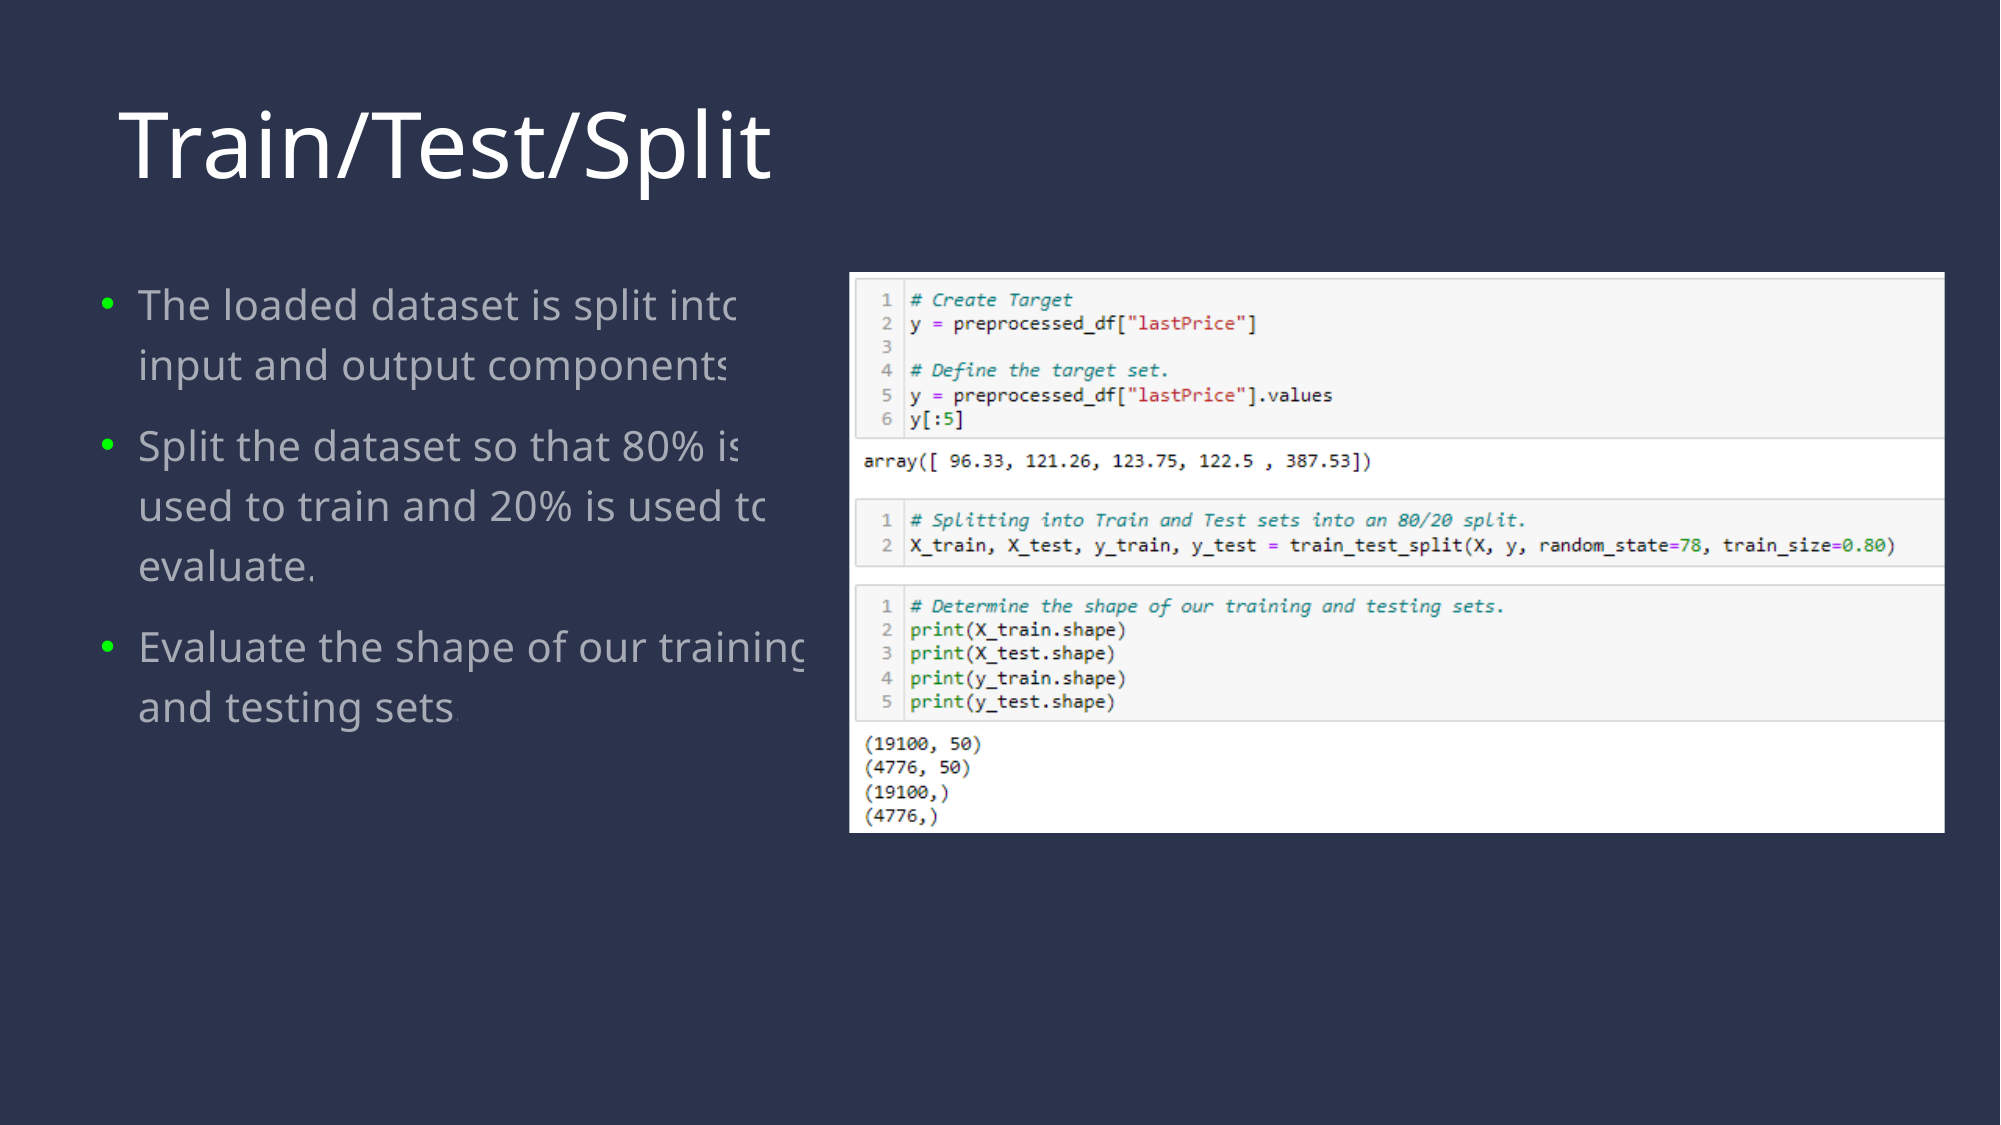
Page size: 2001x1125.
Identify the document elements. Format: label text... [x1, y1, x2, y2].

list The loaded dataset is split into input and output components Split the dataset so that 80% is used to train and 20% is used to evaluate. Evaluate the shape of our training and testing sets. [100, 268, 850, 1020]
title Train/Test/Split [118, 101, 1878, 271]
picture [849, 271, 1945, 834]
